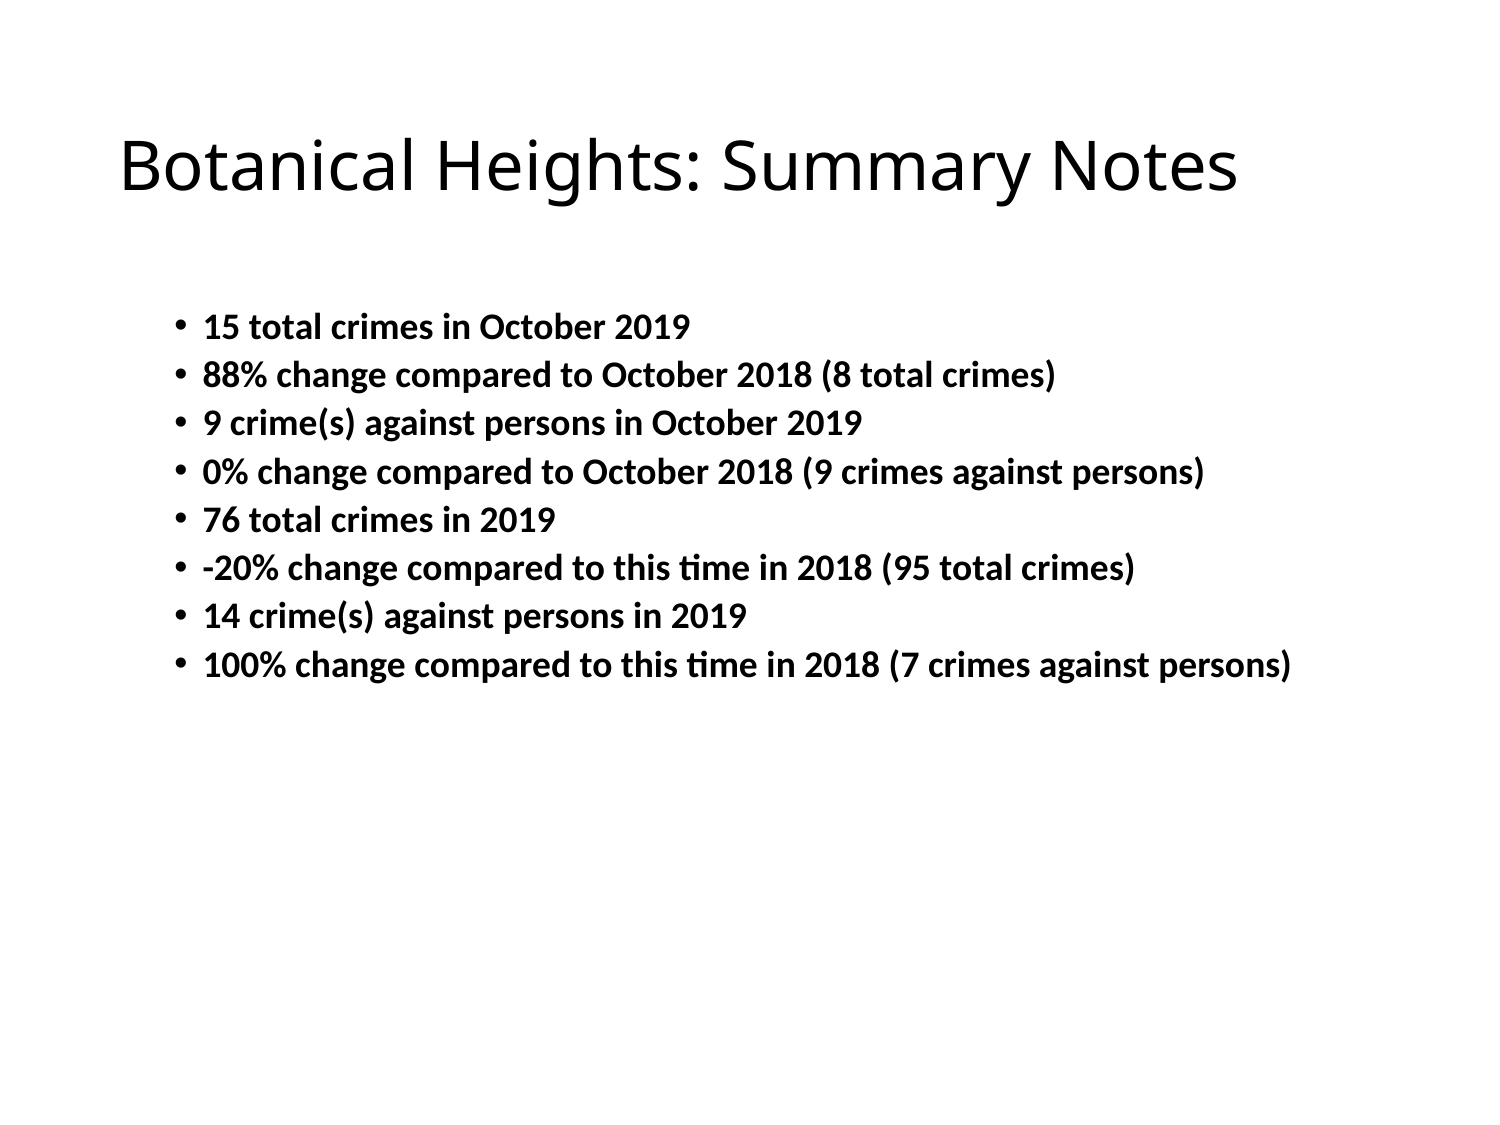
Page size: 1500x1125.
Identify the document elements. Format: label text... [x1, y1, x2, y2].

title Botanical Heights: Summary Notes [103, 59, 1397, 278]
list 15 total crimes in October 2019 88% change compared to October 2018 (8 total crimes) 9 crime(s) against persons in October 2019 0% change compared to October 2018 (9 crimes against persons) 76 total crimes in 2019 -20% change compared to this time in 2018 (95 total crimes) 14 crime(s) against persons in 2019 100% change compared to this time in 2018 (7 crimes against persons) [103, 299, 1397, 1014]
